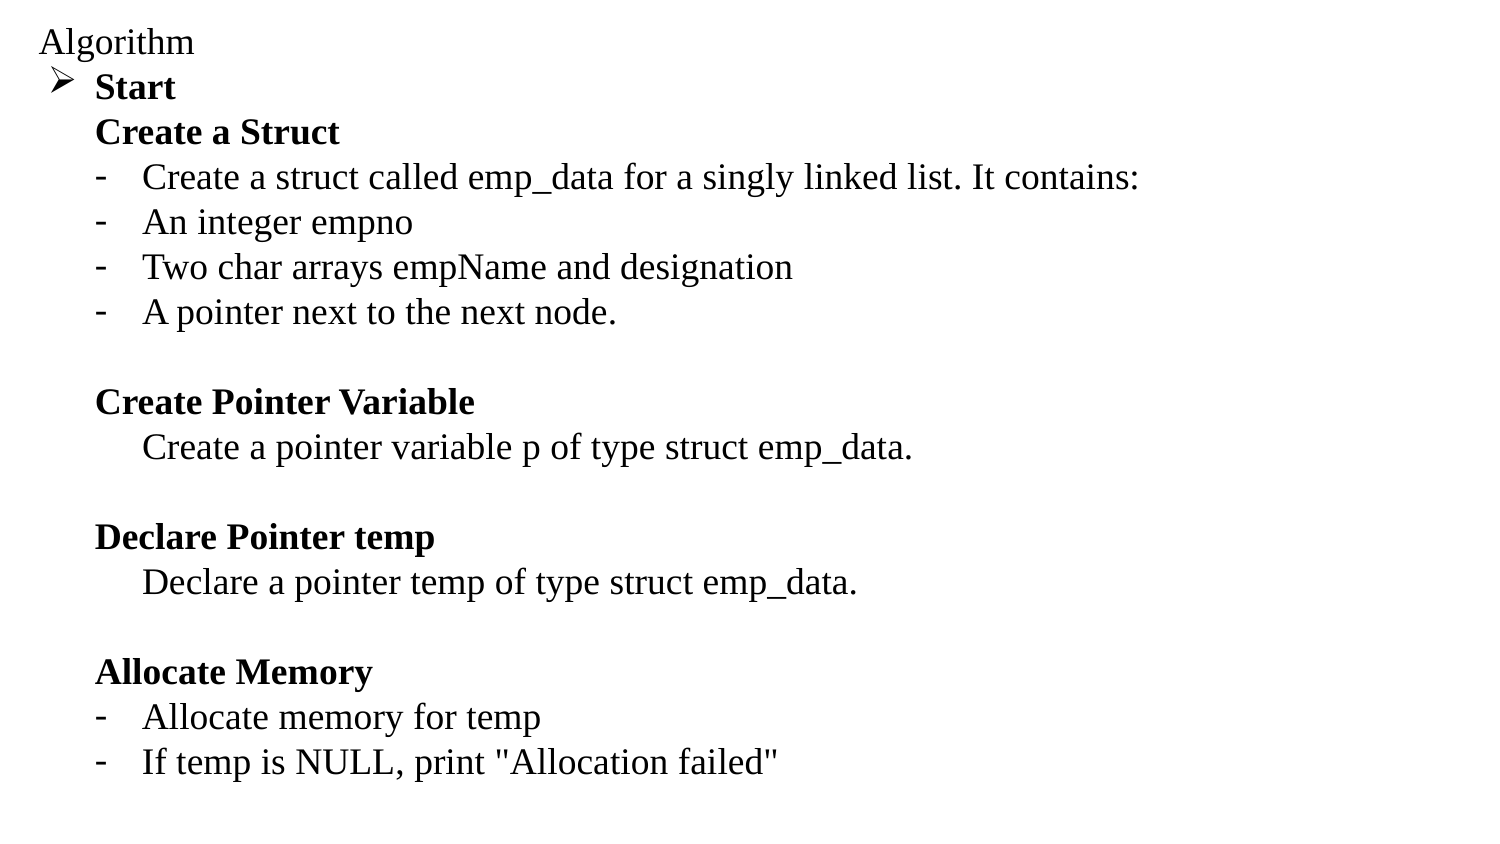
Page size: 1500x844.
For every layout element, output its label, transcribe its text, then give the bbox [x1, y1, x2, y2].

text_box Algorithm Start Create a Struct Create a struct called emp_data for a singly linked list. It contains: An integer empno Two char arrays empName and designation A pointer next to the next node. Create Pointer Variable Create a pointer variable p of type struct emp_data. Declare Pointer temp Declare a pointer temp of type struct emp_data. Allocate Memory Allocate memory for temp If temp is NULL, print "Allocation failed" [23, 2, 1488, 798]
